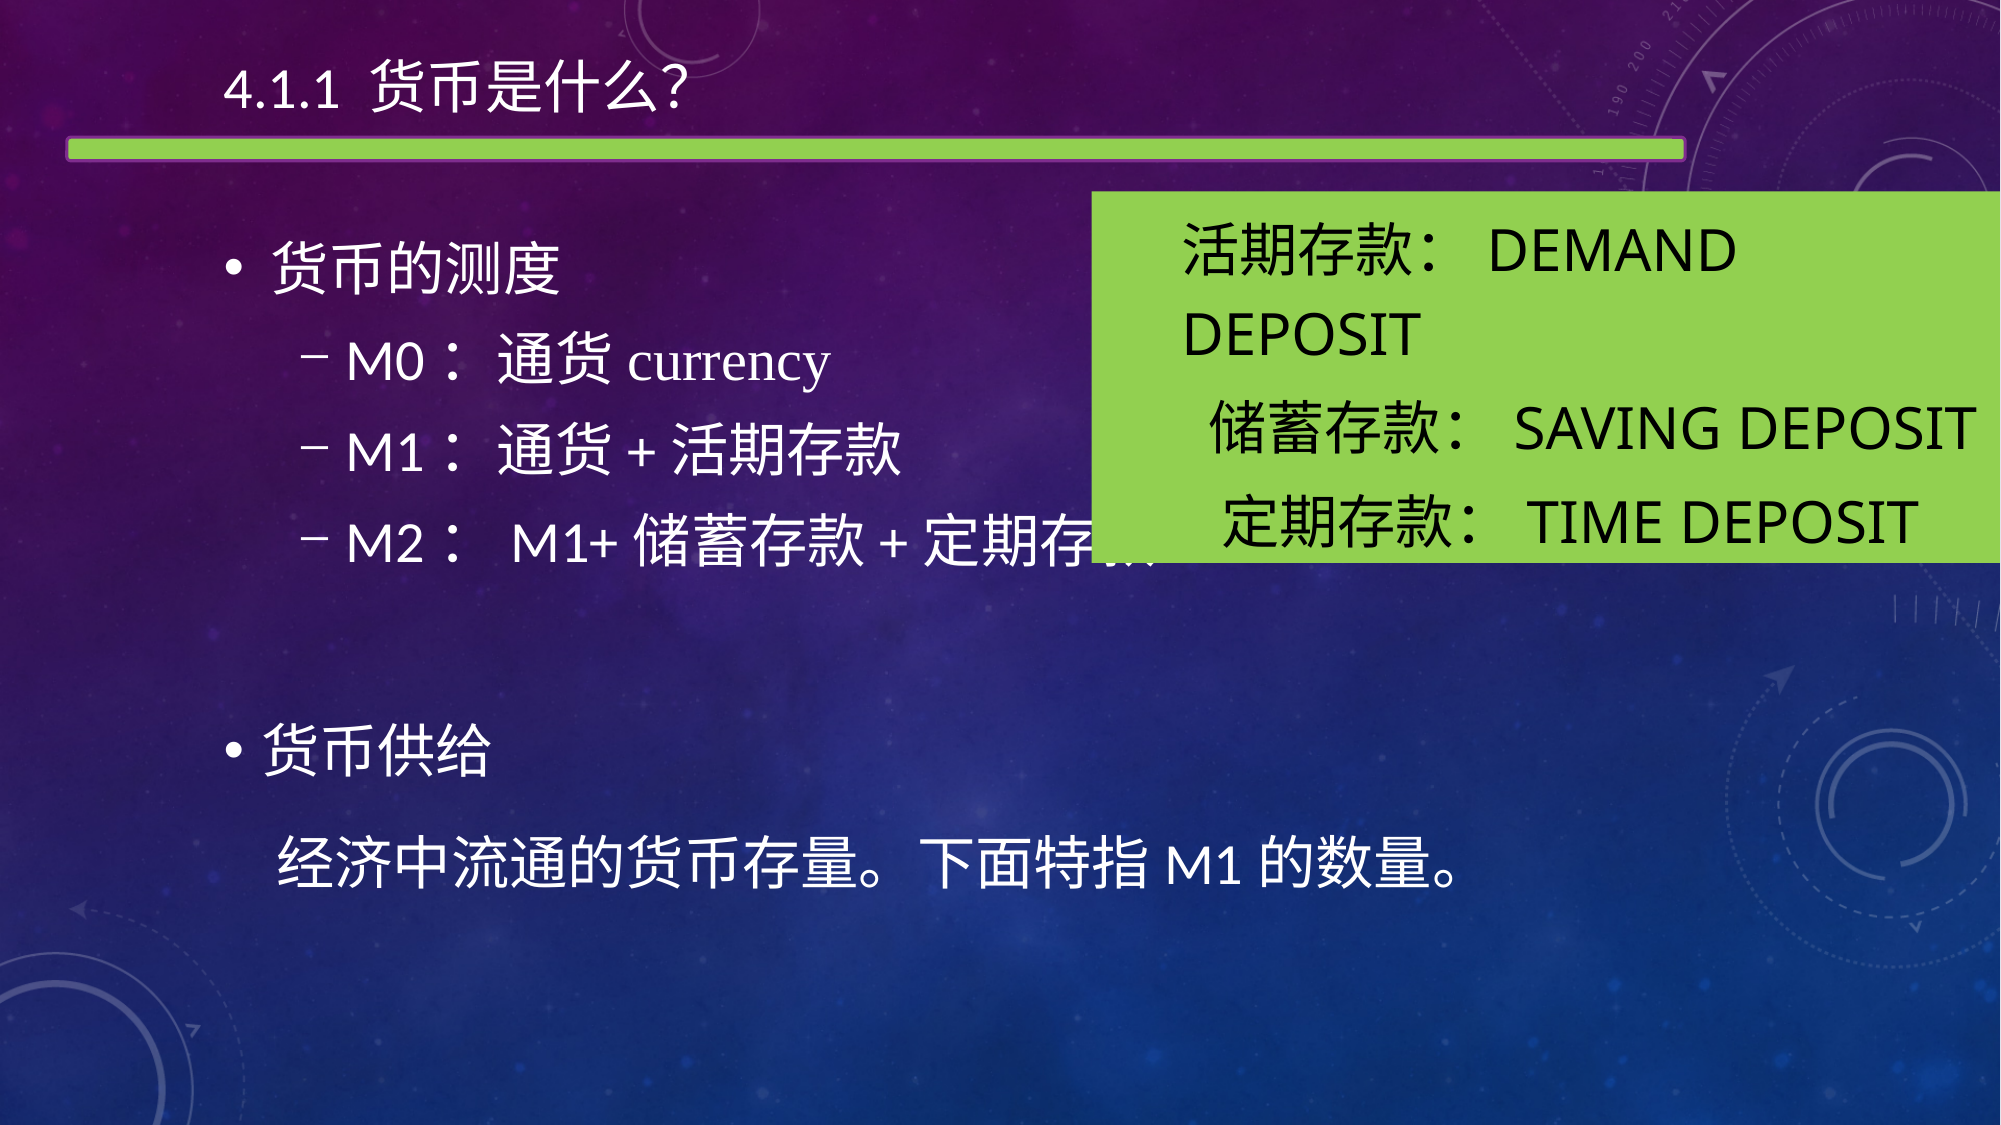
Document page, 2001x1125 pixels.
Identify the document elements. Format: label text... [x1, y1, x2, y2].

text_box [65, 135, 1687, 163]
text_box 活期存款：demand deposit 储蓄存款：SAVING DEPOSIT 定期存款：time deposit [1091, 191, 2000, 563]
picture [0, 0, 2001, 1125]
list 4.1.1 货币是什么？ 货币的测度 M0：通货currency M1：通货+活期存款 M2：M1+储蓄存款+定期存款 货币供给 经济中流通的货币存量。下面特指M1的数量。 [208, 42, 1538, 135]
list 4.1.1 货币是什么？ 货币的测度 M0：通货currency M1：通货+活期存款 M2：M1+储蓄存款+定期存款 货币供给 经济中流通的货币存量。下面特指M1的数量。 [208, 163, 1538, 1094]
